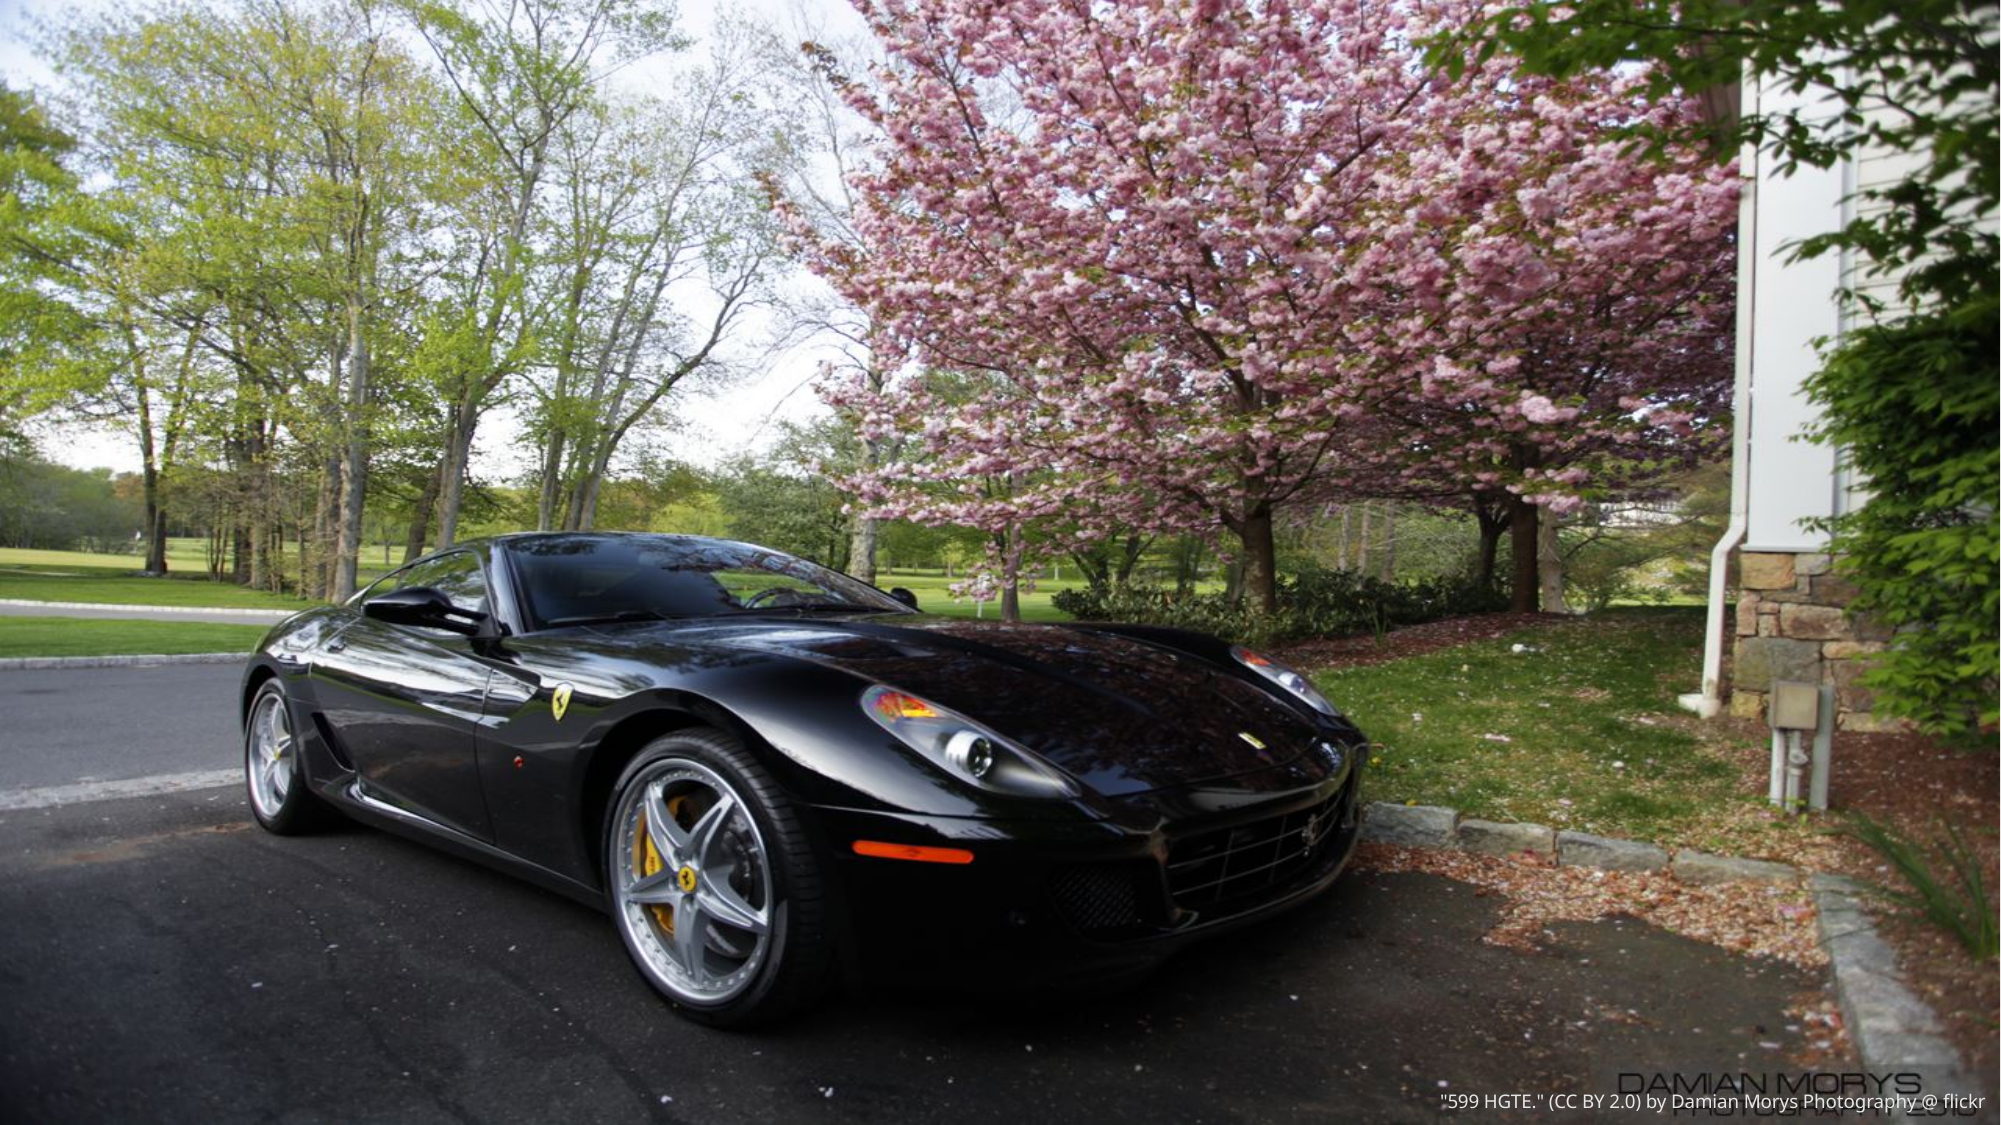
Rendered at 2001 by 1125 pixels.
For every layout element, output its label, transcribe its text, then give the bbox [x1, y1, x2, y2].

picture [0, 0, 2001, 1125]
list "599 HGTE." (CC BY 2.0) by Damian Morys Photography @ flickr [818, 1082, 2000, 1121]
